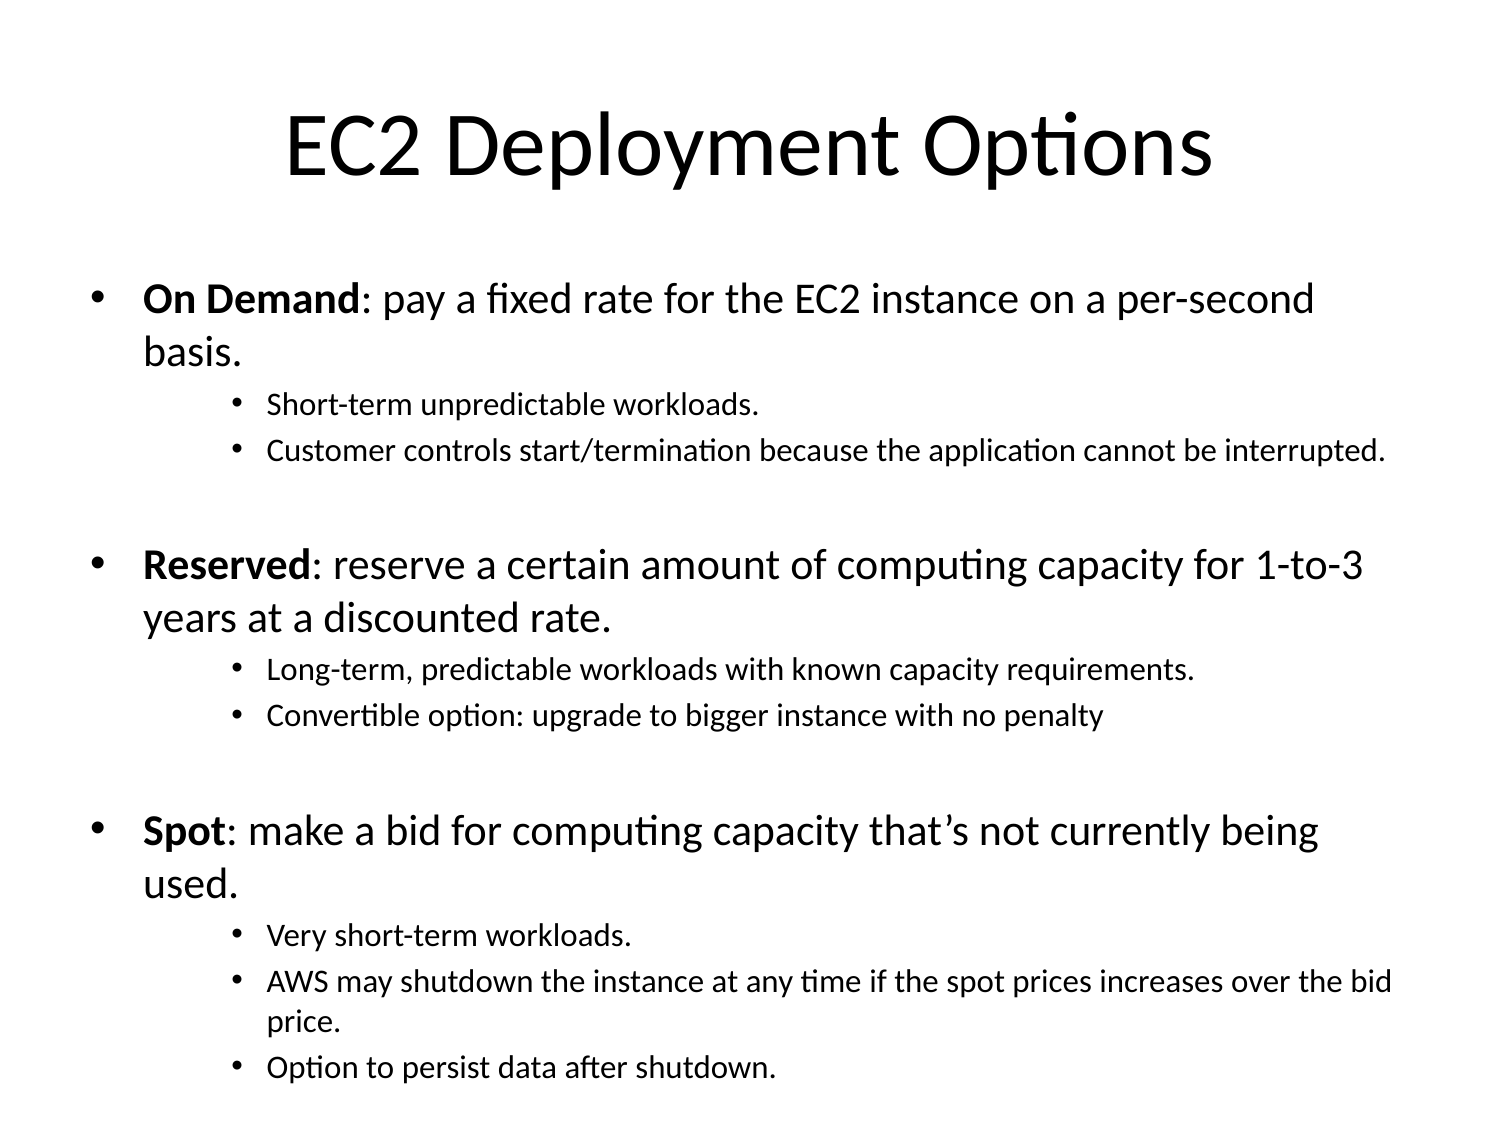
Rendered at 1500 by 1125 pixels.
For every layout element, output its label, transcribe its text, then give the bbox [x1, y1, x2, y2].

title EC2 Deployment Options [75, 45, 1425, 233]
list On Demand: pay a fixed rate for the EC2 instance on a per-second basis. Short-term unpredictable workloads. Customer controls start/termination because the application cannot be interrupted. Reserved: reserve a certain amount of computing capacity for 1-to-3 years at a discounted rate. Long-term, predictable workloads with known capacity requirements. Convertible option: upgrade to bigger instance with no penalty Spot: make a bid for computing capacity that’s not currently being used. Very short-term workloads. AWS may shutdown the instance at any time if the spot prices increases over the bid price. Option to persist data after shutdown. [75, 262, 1425, 1096]
